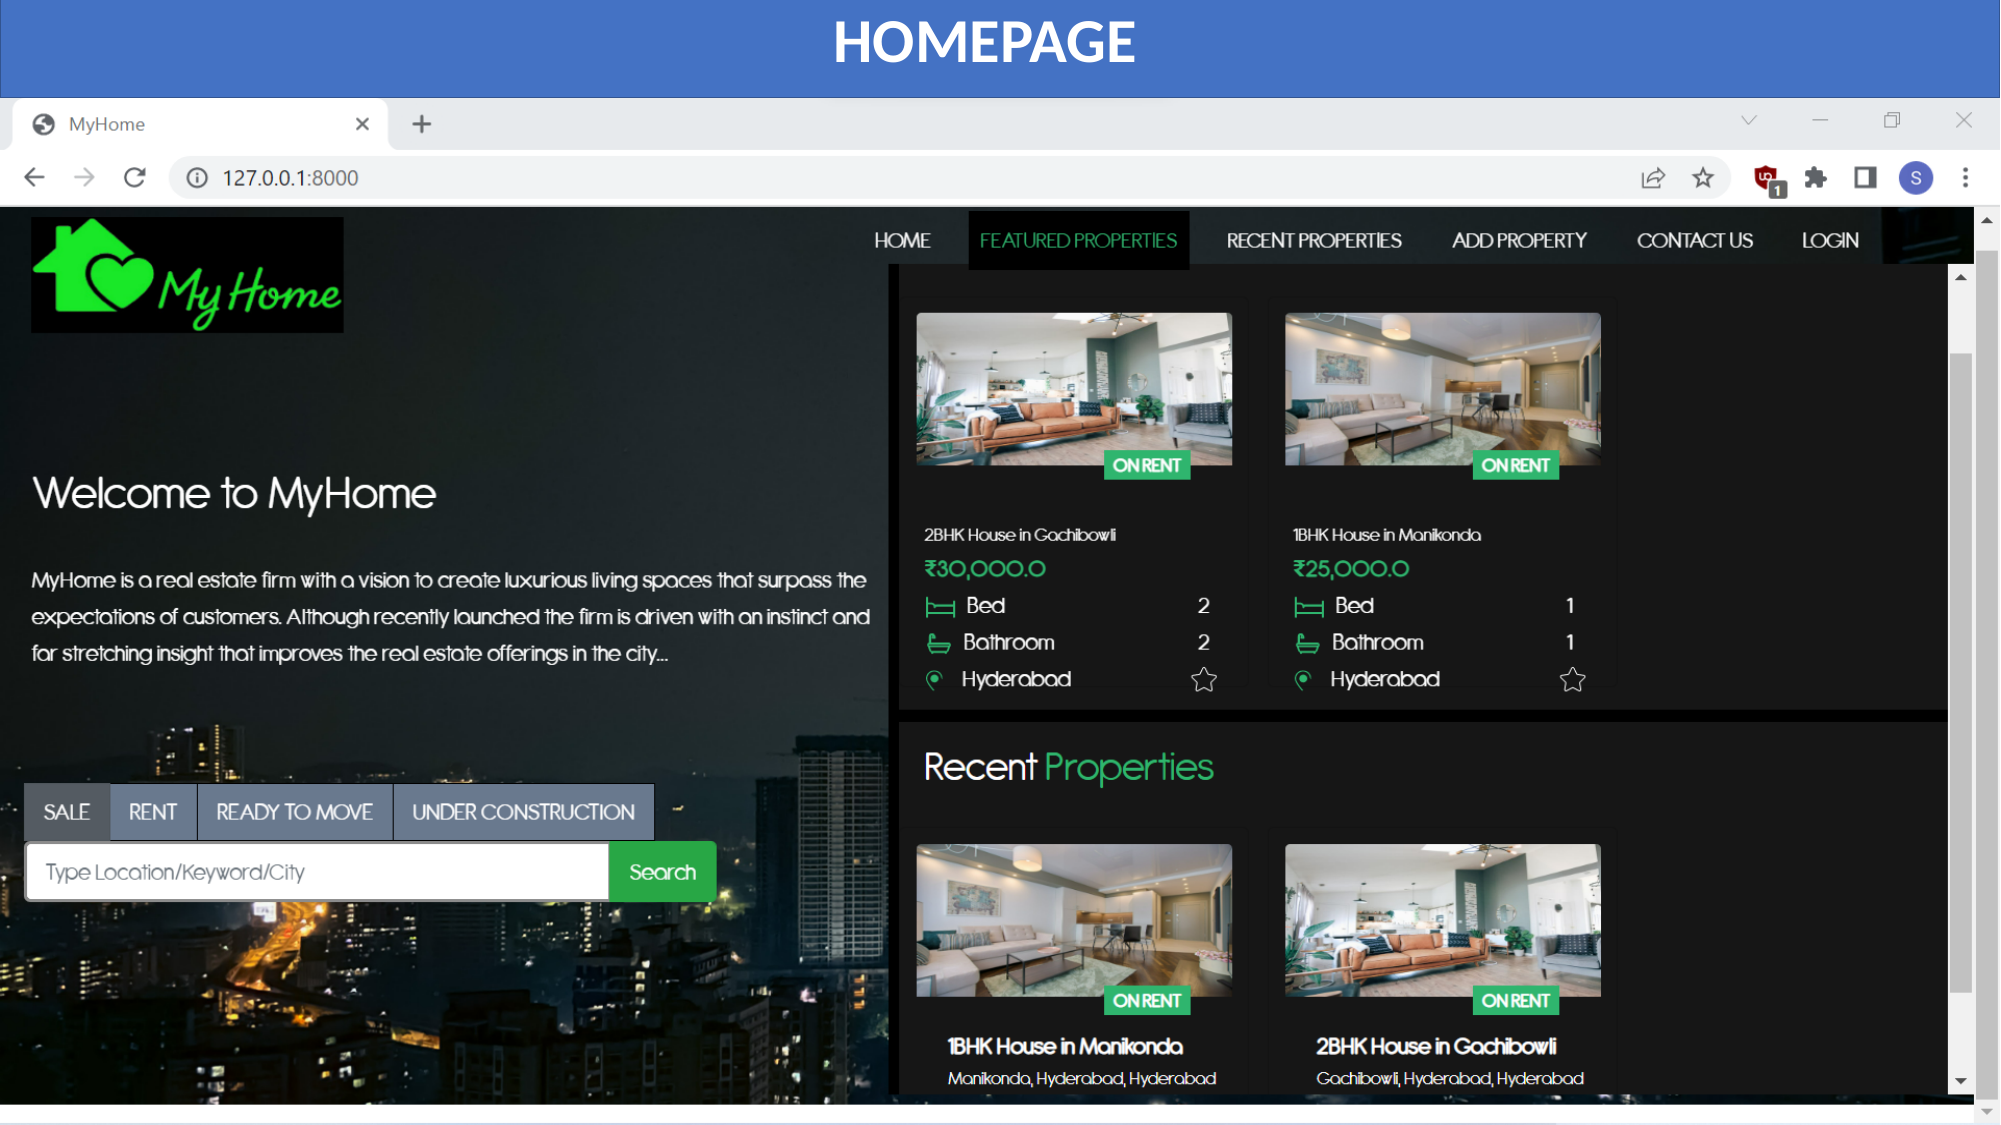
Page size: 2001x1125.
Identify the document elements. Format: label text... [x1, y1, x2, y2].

text_box HOMEPAGE [651, 0, 1319, 83]
text_box [0, 0, 2000, 98]
picture [0, 98, 2000, 1125]
